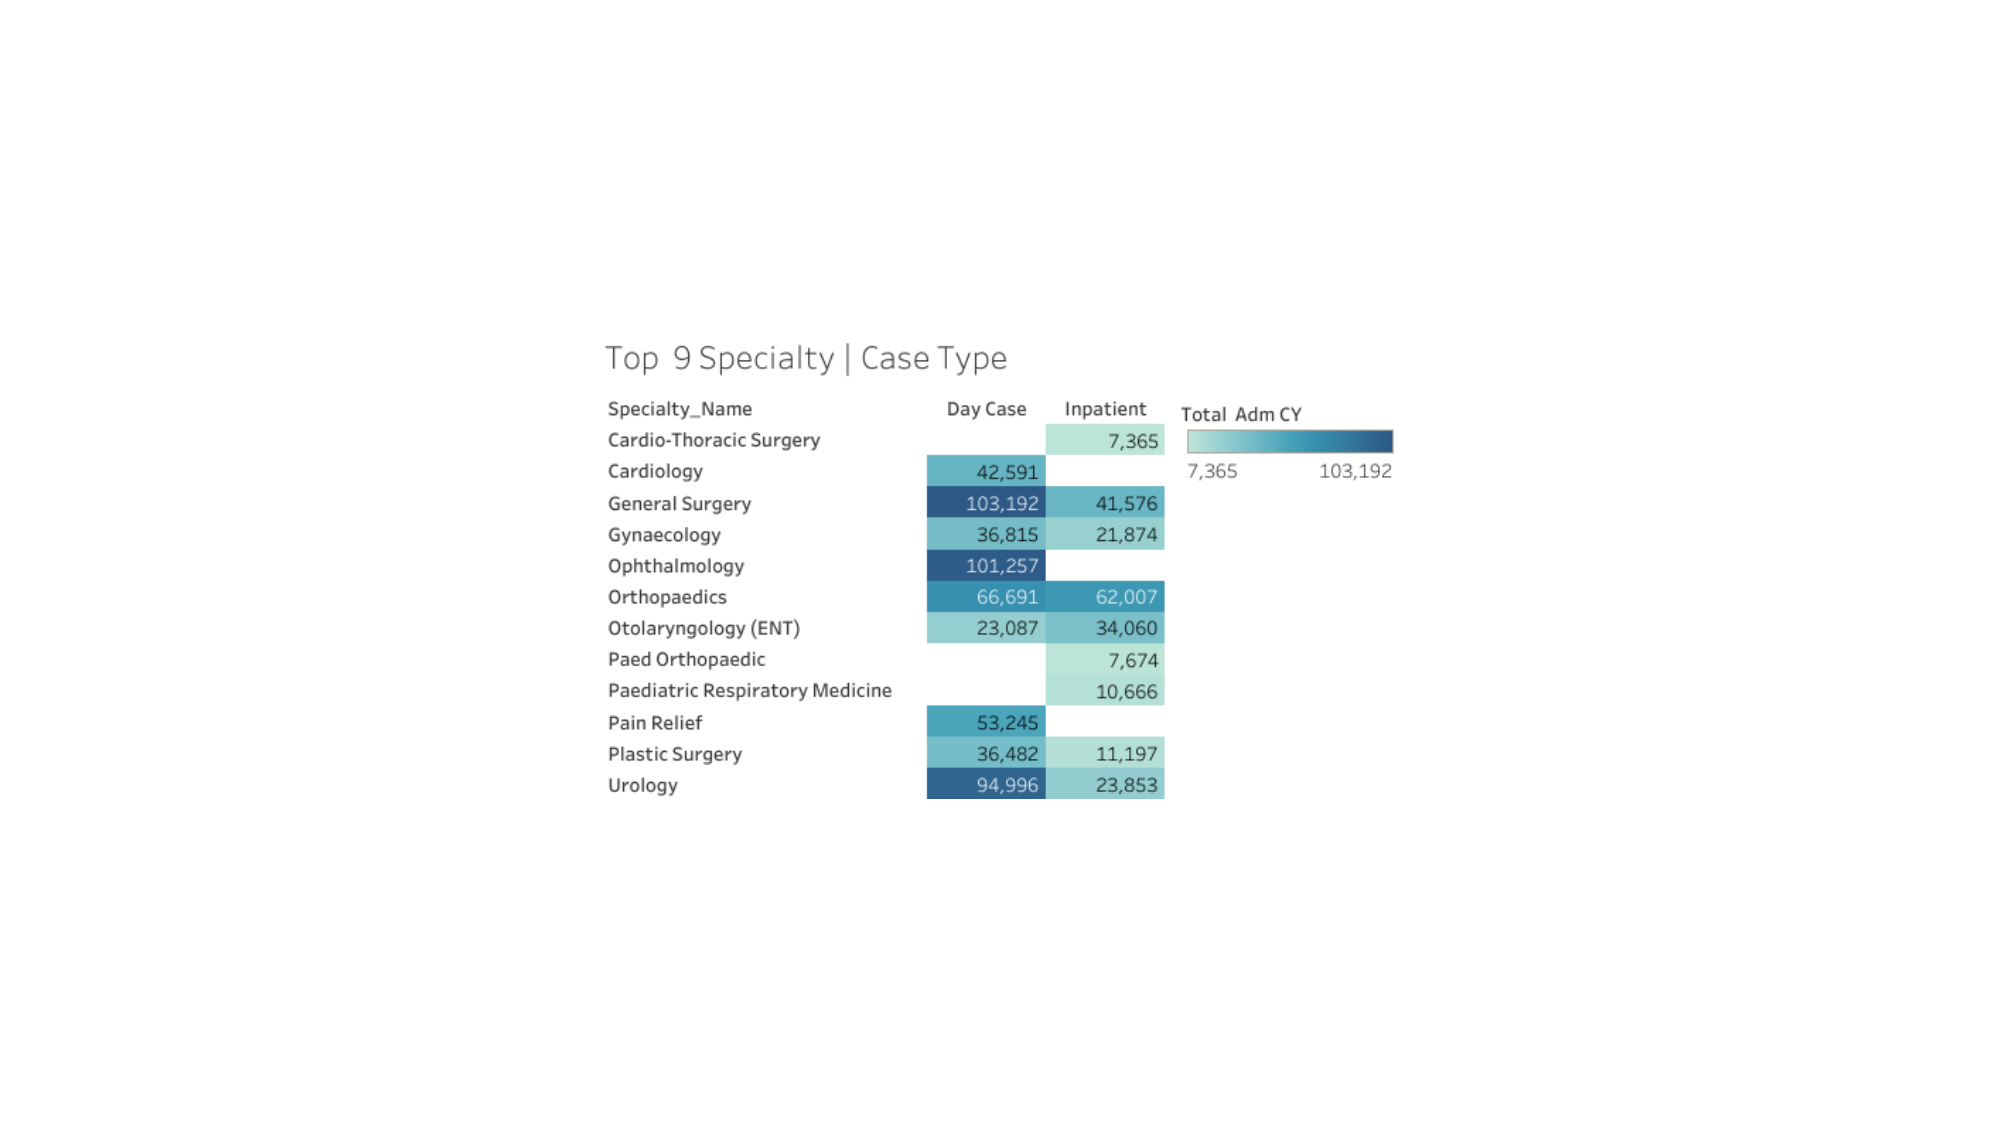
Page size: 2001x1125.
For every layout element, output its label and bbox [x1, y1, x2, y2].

picture [599, 325, 1401, 799]
